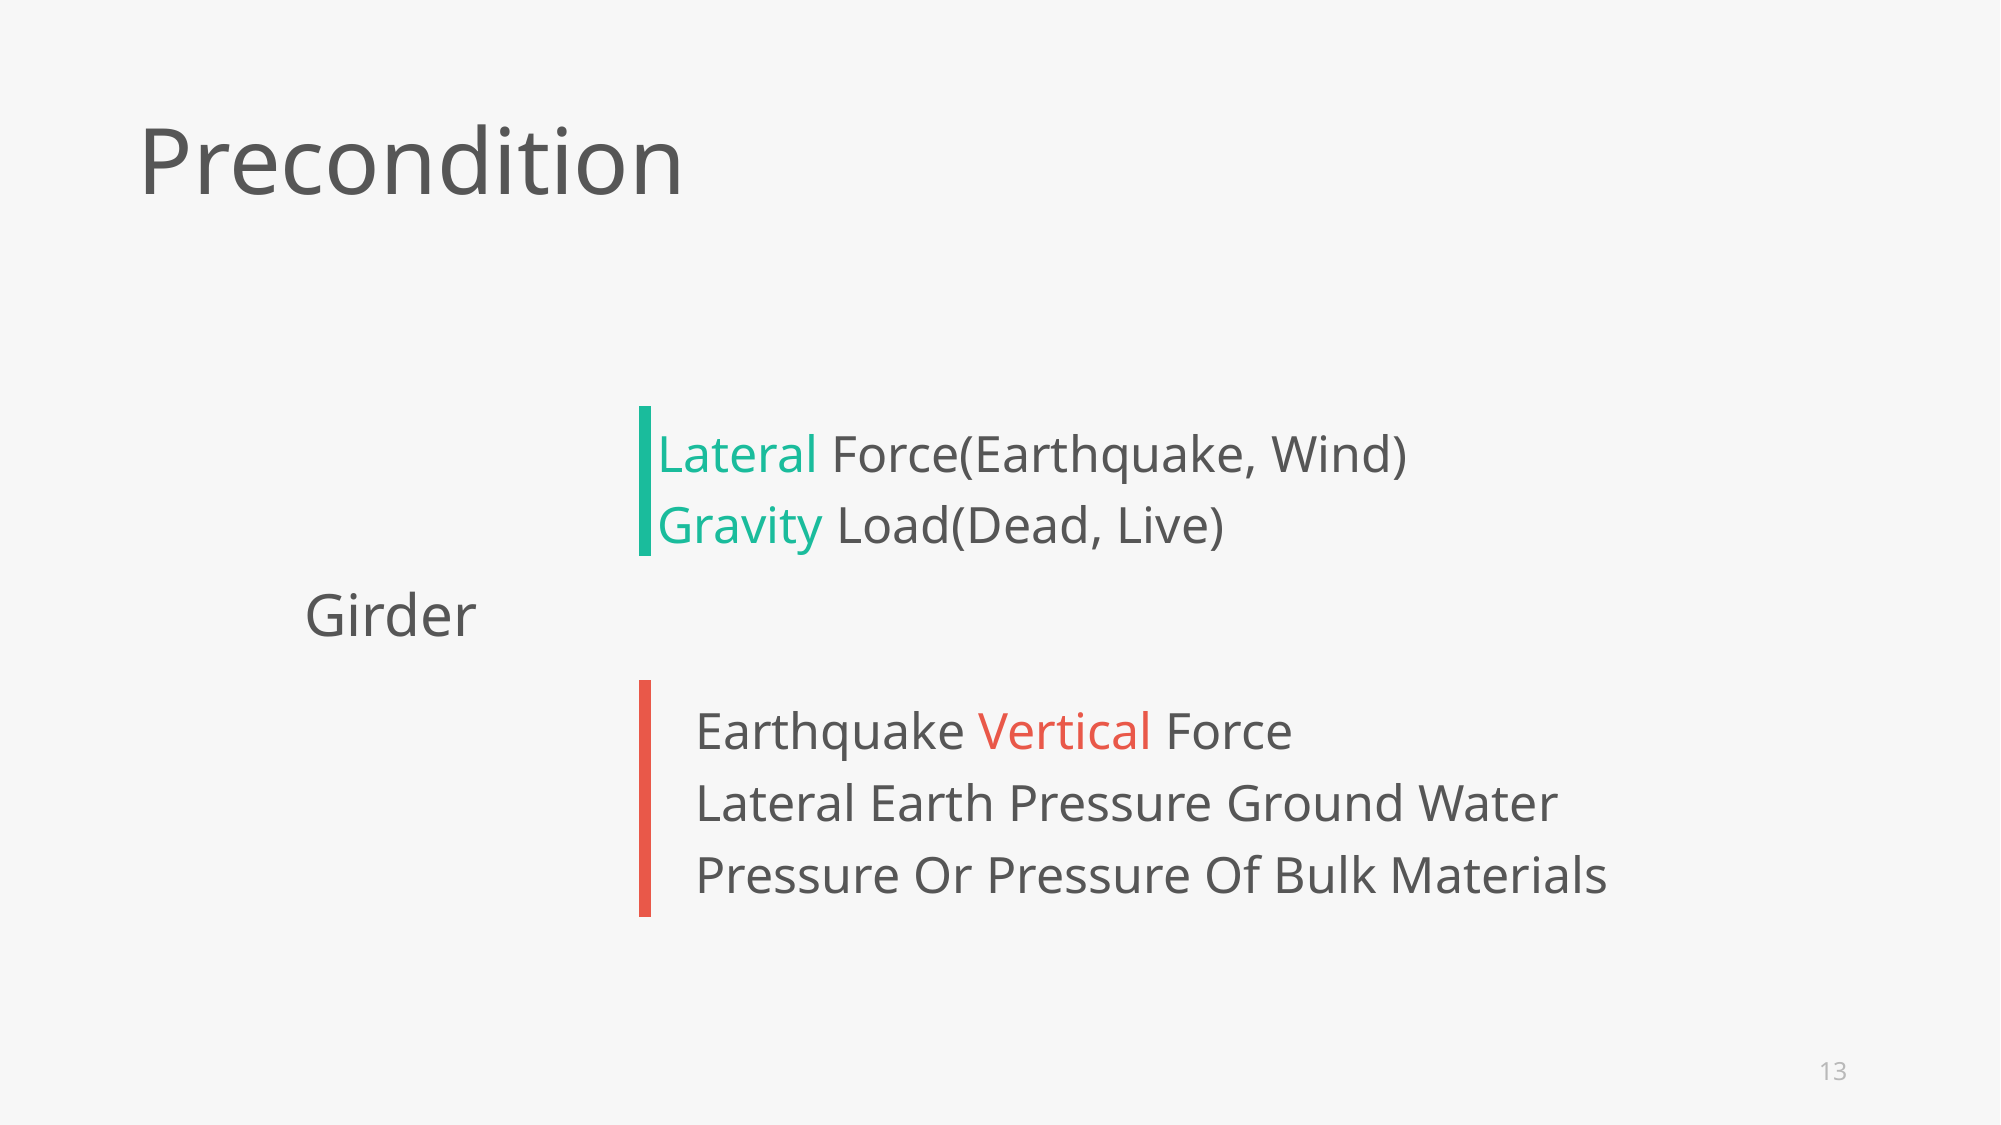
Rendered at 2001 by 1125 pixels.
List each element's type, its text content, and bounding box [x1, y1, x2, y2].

text_box Earthquake Vertical Force Lateral Earth Pressure Ground Water Pressure Or Pressure Of Bulk Materials [695, 680, 1738, 911]
text_box Lateral Force(Earthquake, Wind) Gravity Load(Dead, Live) [657, 402, 1423, 562]
slide_number 13 [1412, 1042, 1863, 1103]
text_box Girder [304, 556, 492, 656]
list Precondition [137, 108, 873, 224]
